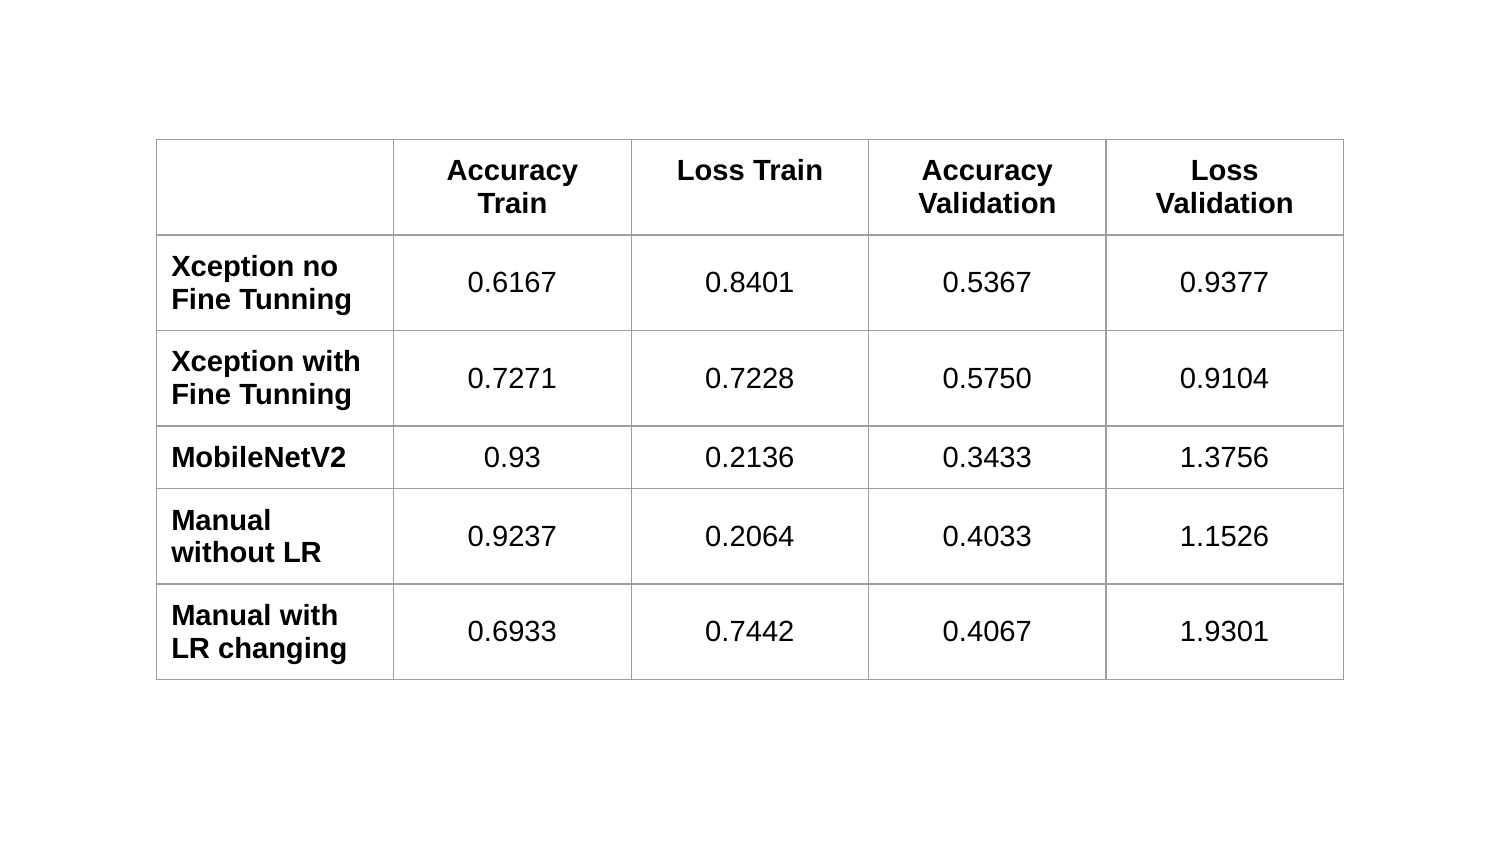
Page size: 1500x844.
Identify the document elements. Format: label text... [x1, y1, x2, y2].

table_cell Manual with LR changing [157, 585, 393, 679]
table_cell Manual without LR [157, 489, 393, 583]
table_cell 0.7442 [632, 585, 868, 679]
table_header [157, 140, 393, 234]
table_cell 0.8401 [632, 236, 868, 330]
table_cell 0.6933 [394, 585, 631, 679]
table_cell 0.7271 [394, 331, 631, 425]
table_cell 1.3756 [1107, 427, 1343, 488]
table_cell 0.2064 [632, 489, 868, 583]
table_cell 0.5367 [869, 236, 1105, 330]
table_header Loss Validation [1107, 140, 1343, 234]
table_cell 0.93 [394, 427, 631, 488]
table_cell 1.1526 [1107, 489, 1343, 583]
table_cell 0.2136 [632, 427, 868, 488]
table_cell Xception no Fine Tunning [157, 236, 393, 330]
table_cell 0.9377 [1107, 236, 1343, 330]
table_header Accuracy Train [394, 140, 631, 234]
table_cell Xception with Fine Tunning [157, 331, 393, 425]
table_header Loss Train [632, 140, 868, 234]
table_cell MobileNetV2 [157, 427, 393, 488]
table_cell 0.7228 [632, 331, 868, 425]
table_cell 0.5750 [869, 331, 1105, 425]
table_cell 0.4033 [869, 489, 1105, 583]
table_cell 0.3433 [869, 427, 1105, 488]
table_cell 0.4067 [869, 585, 1105, 679]
table_header Accuracy Validation [869, 140, 1105, 234]
table_cell 0.9104 [1107, 331, 1343, 425]
table_cell 1.9301 [1107, 585, 1343, 679]
table_cell 0.6167 [394, 236, 631, 330]
table_cell 0.9237 [394, 489, 631, 583]
